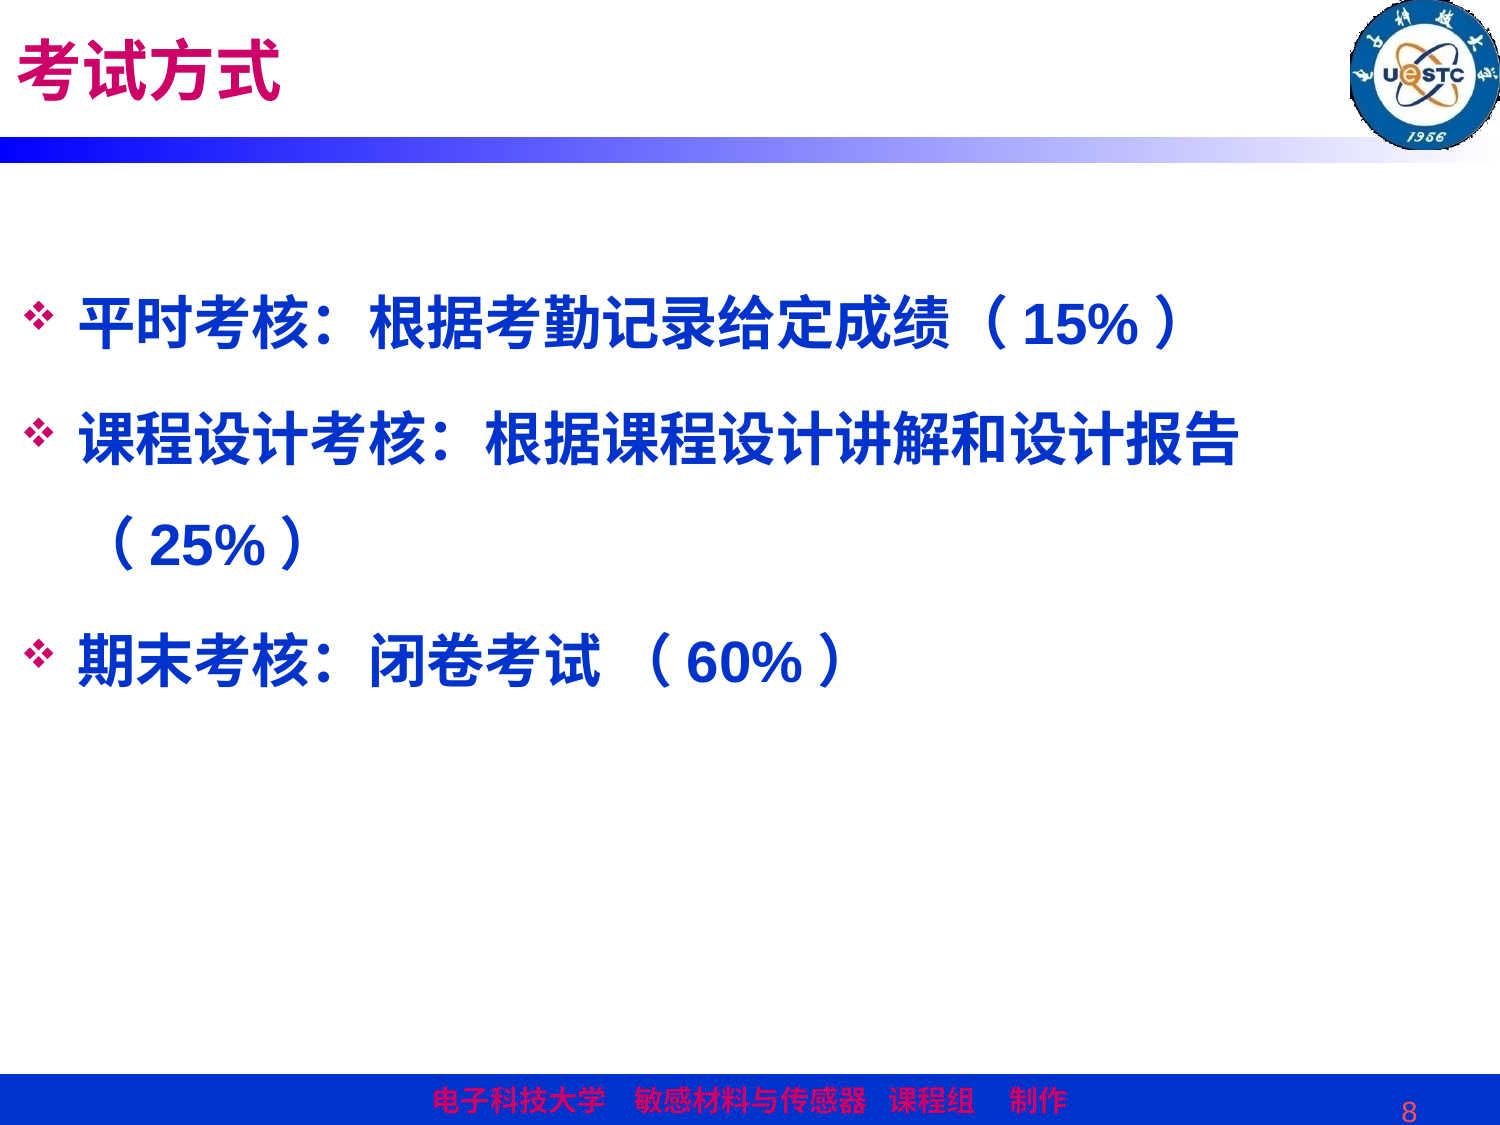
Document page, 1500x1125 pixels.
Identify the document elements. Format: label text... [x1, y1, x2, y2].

picture [1350, 0, 1500, 150]
slide_number 8 [1056, 1085, 1433, 1125]
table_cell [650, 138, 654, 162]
list 平时考核：根据考勤记录给定成绩（15%） 课程设计考核：根据课程设计讲解和设计报告（25%） 期末考核：闭卷考试 （60%） [5, 243, 1500, 716]
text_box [914, 138, 919, 162]
text_box 石墨烯 [826, 138, 831, 162]
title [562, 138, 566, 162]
title 考试方式 [0, 0, 1401, 138]
table_cell [738, 138, 743, 162]
